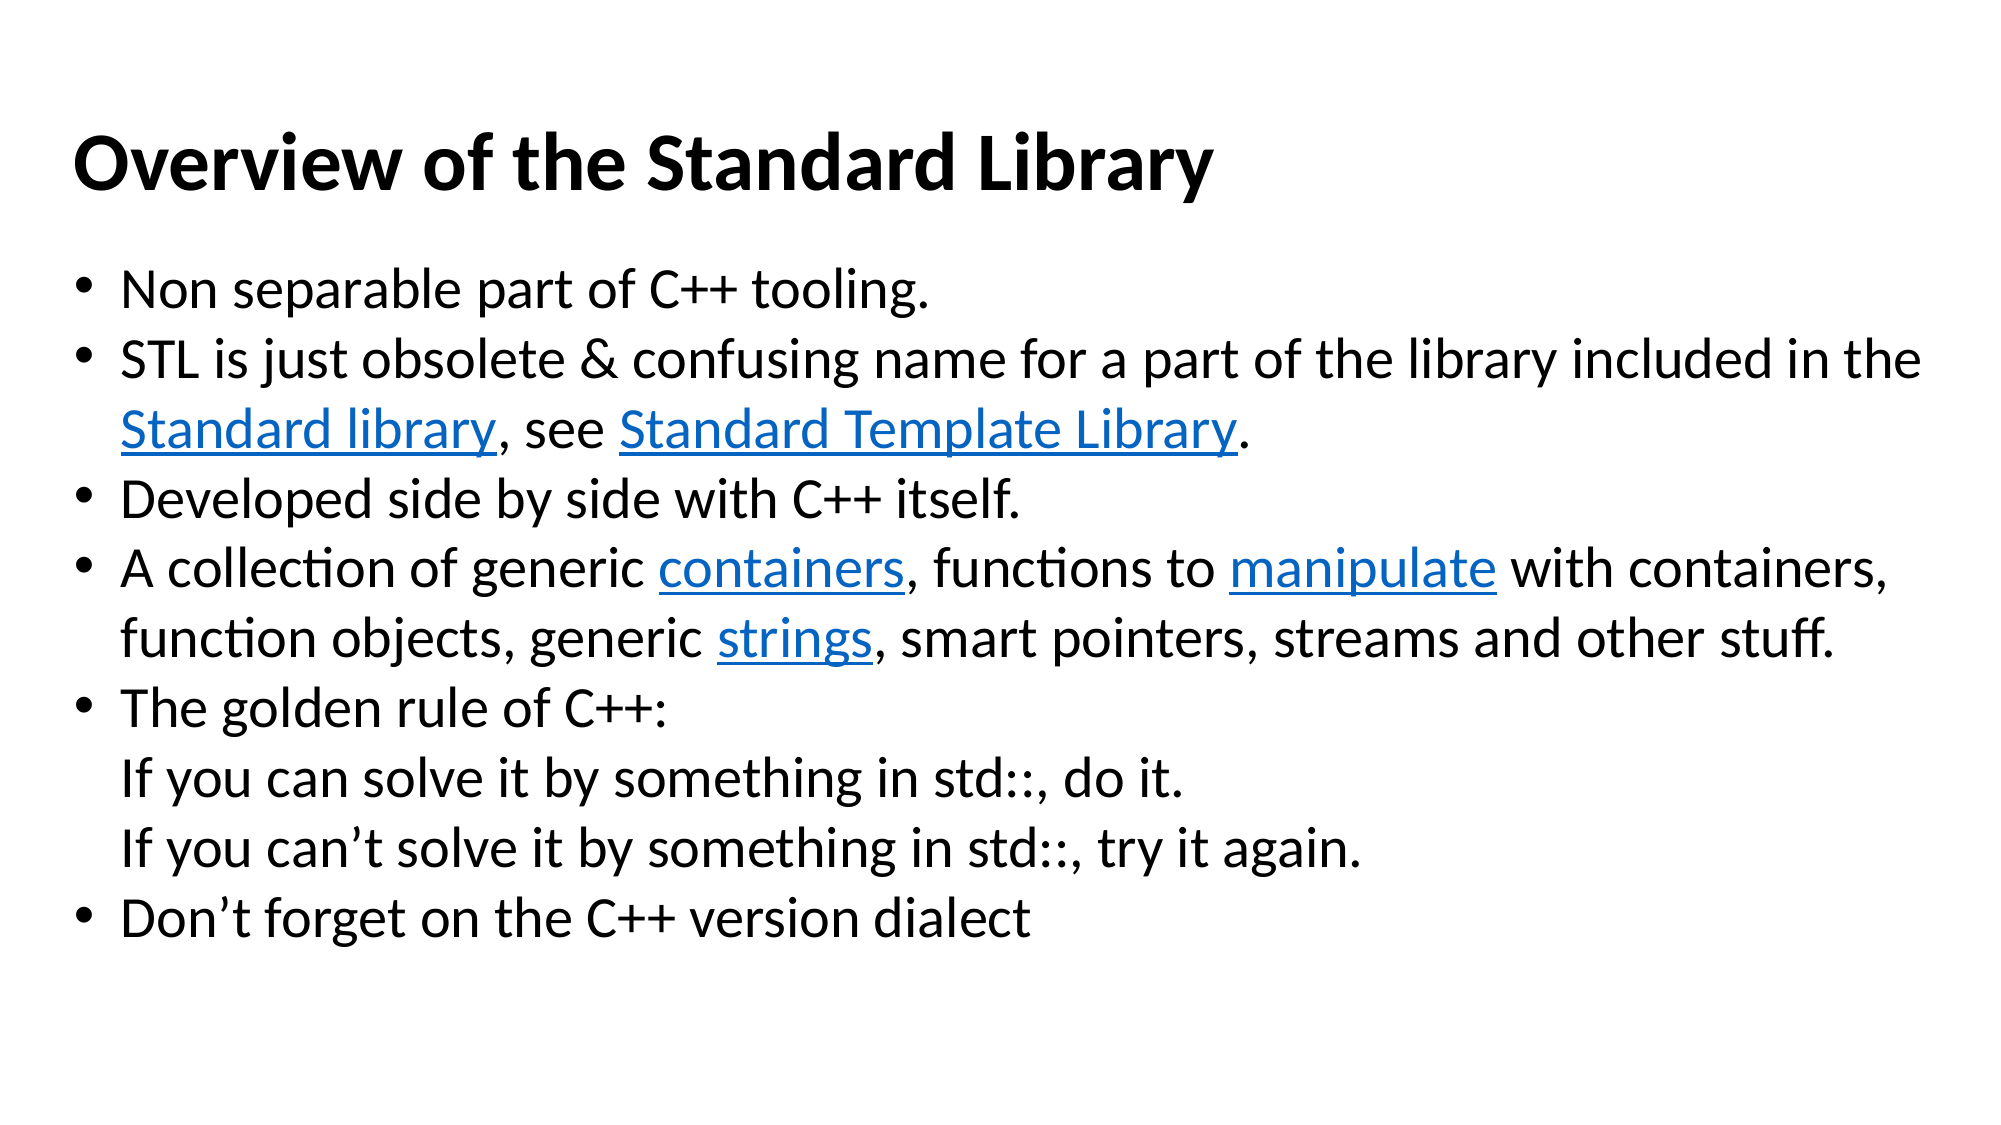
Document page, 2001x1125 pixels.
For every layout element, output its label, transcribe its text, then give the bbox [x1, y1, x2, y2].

text_box Overview of the Standard Library [0, 0, 2000, 215]
text_box Non separable part of C++ tooling. STL is just obsolete & confusing name for a part of the library included in the Standard library, see Standard Template Library. Developed side by side with C++ itself. A collection of generic containers, functions to manipulate with containers, function objects, generic strings, smart pointers, streams and other stuff. The golden rule of C++: If you can solve it by something in std::, do it. If you can’t solve it by something in std::, try it again. Don’t forget on the C++ version dialect [0, 242, 2000, 957]
